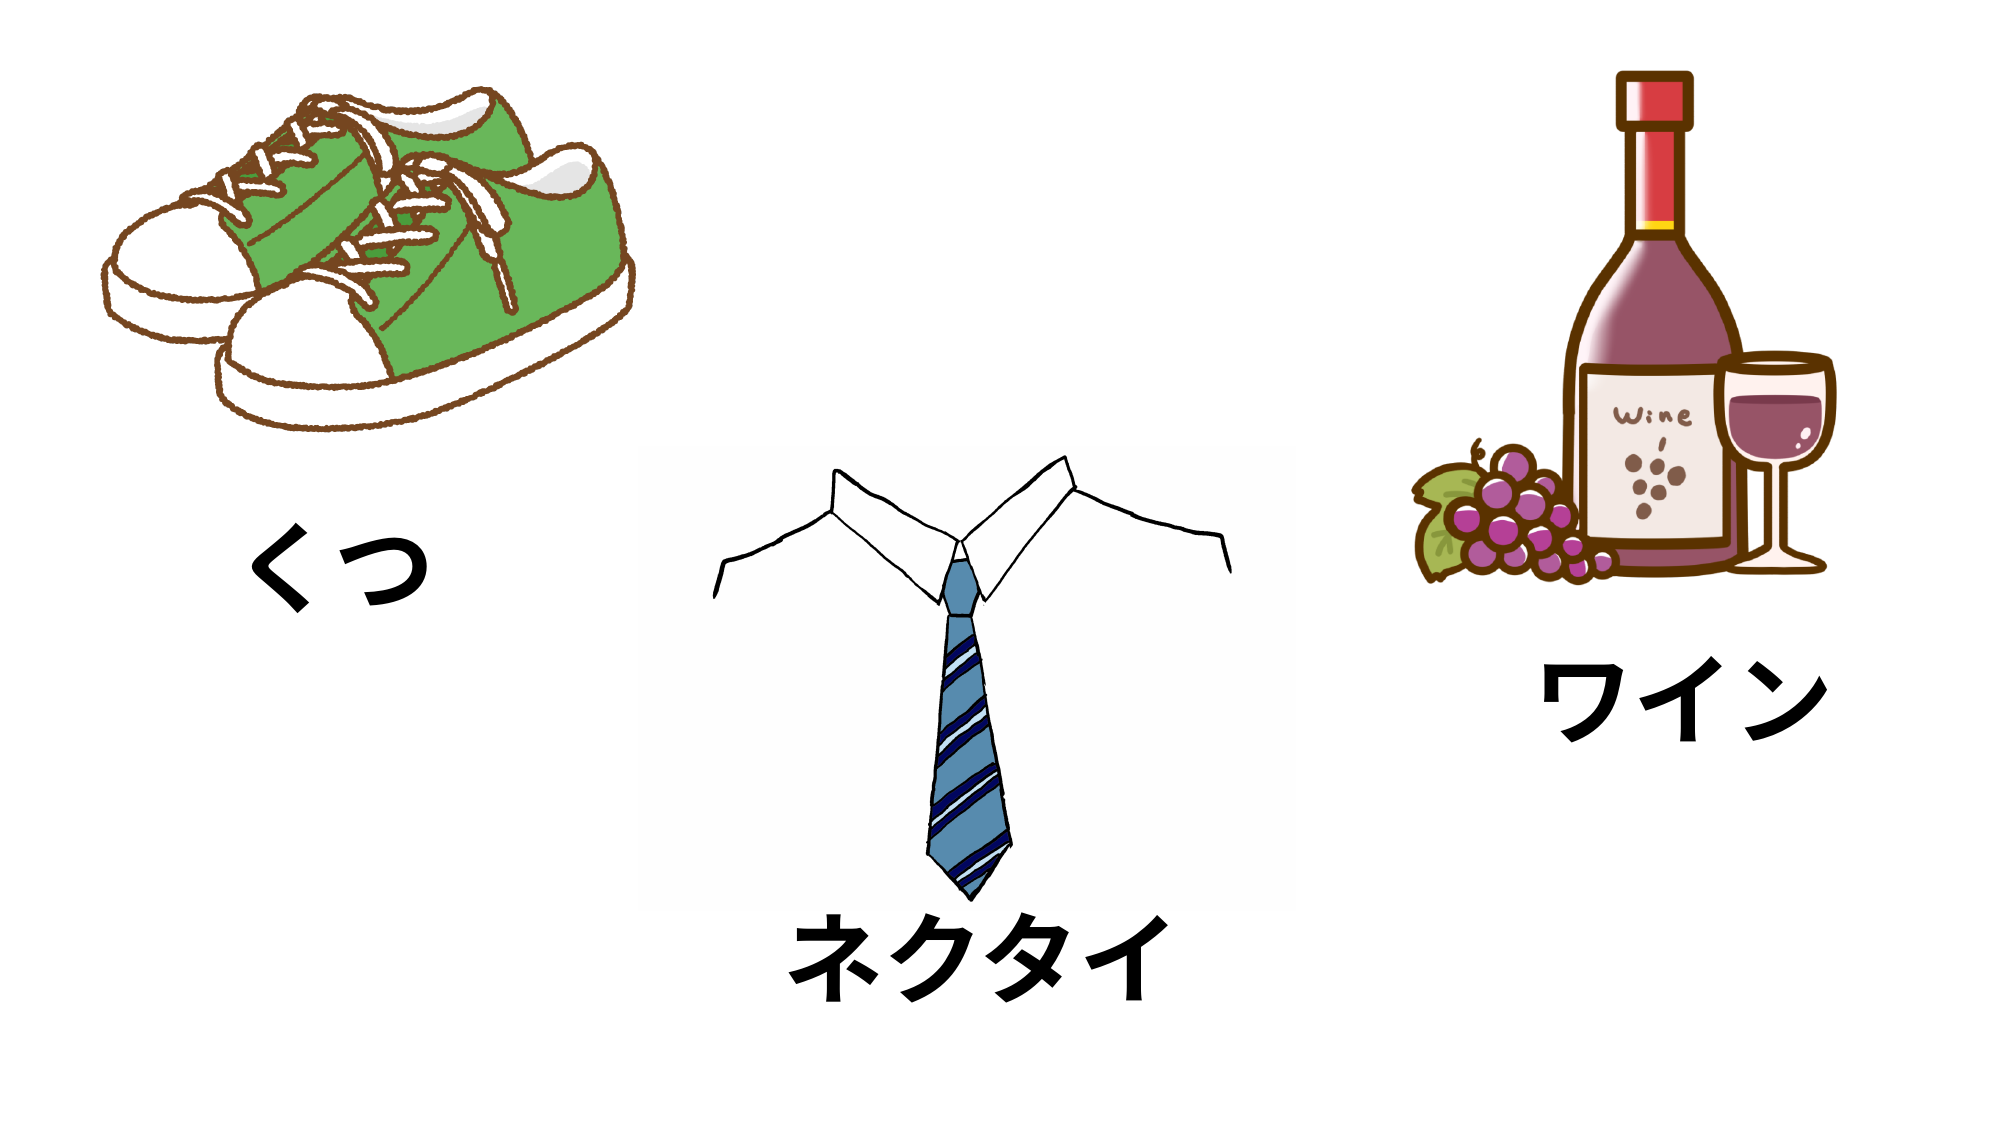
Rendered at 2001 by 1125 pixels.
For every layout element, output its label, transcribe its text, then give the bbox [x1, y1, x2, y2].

picture [82, 0, 1296, 911]
picture [1356, 0, 1981, 598]
text_box ワイン [1309, 630, 2000, 765]
text_box ネクタイ [607, 889, 1357, 1025]
text_box くつ [0, 498, 638, 634]
